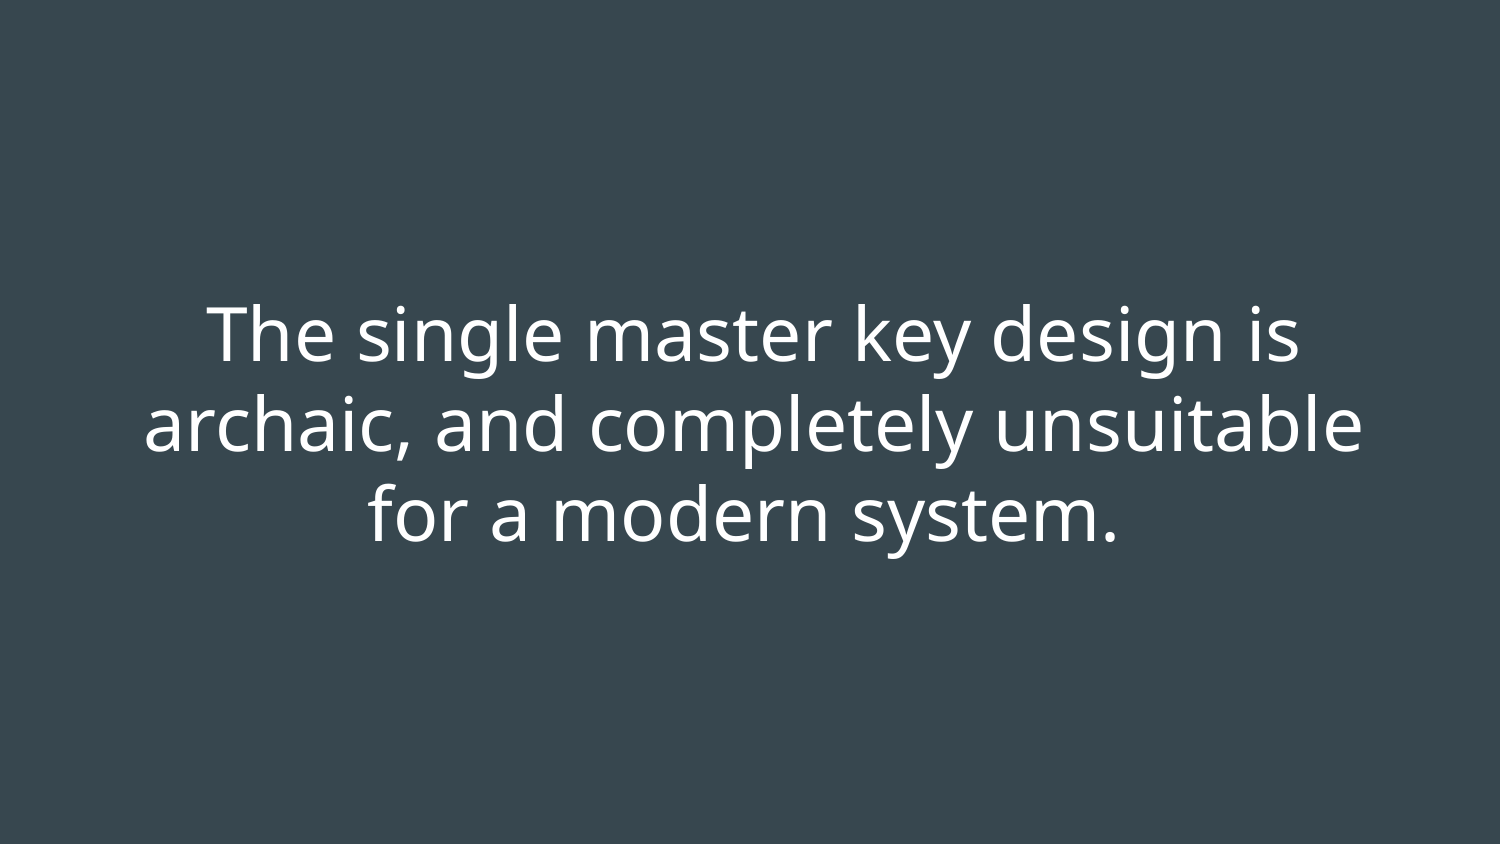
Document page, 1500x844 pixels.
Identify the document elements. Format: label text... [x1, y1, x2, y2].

title The single master key design is archaic, and completely unsuitable for a modern system. [110, 351, 1399, 493]
